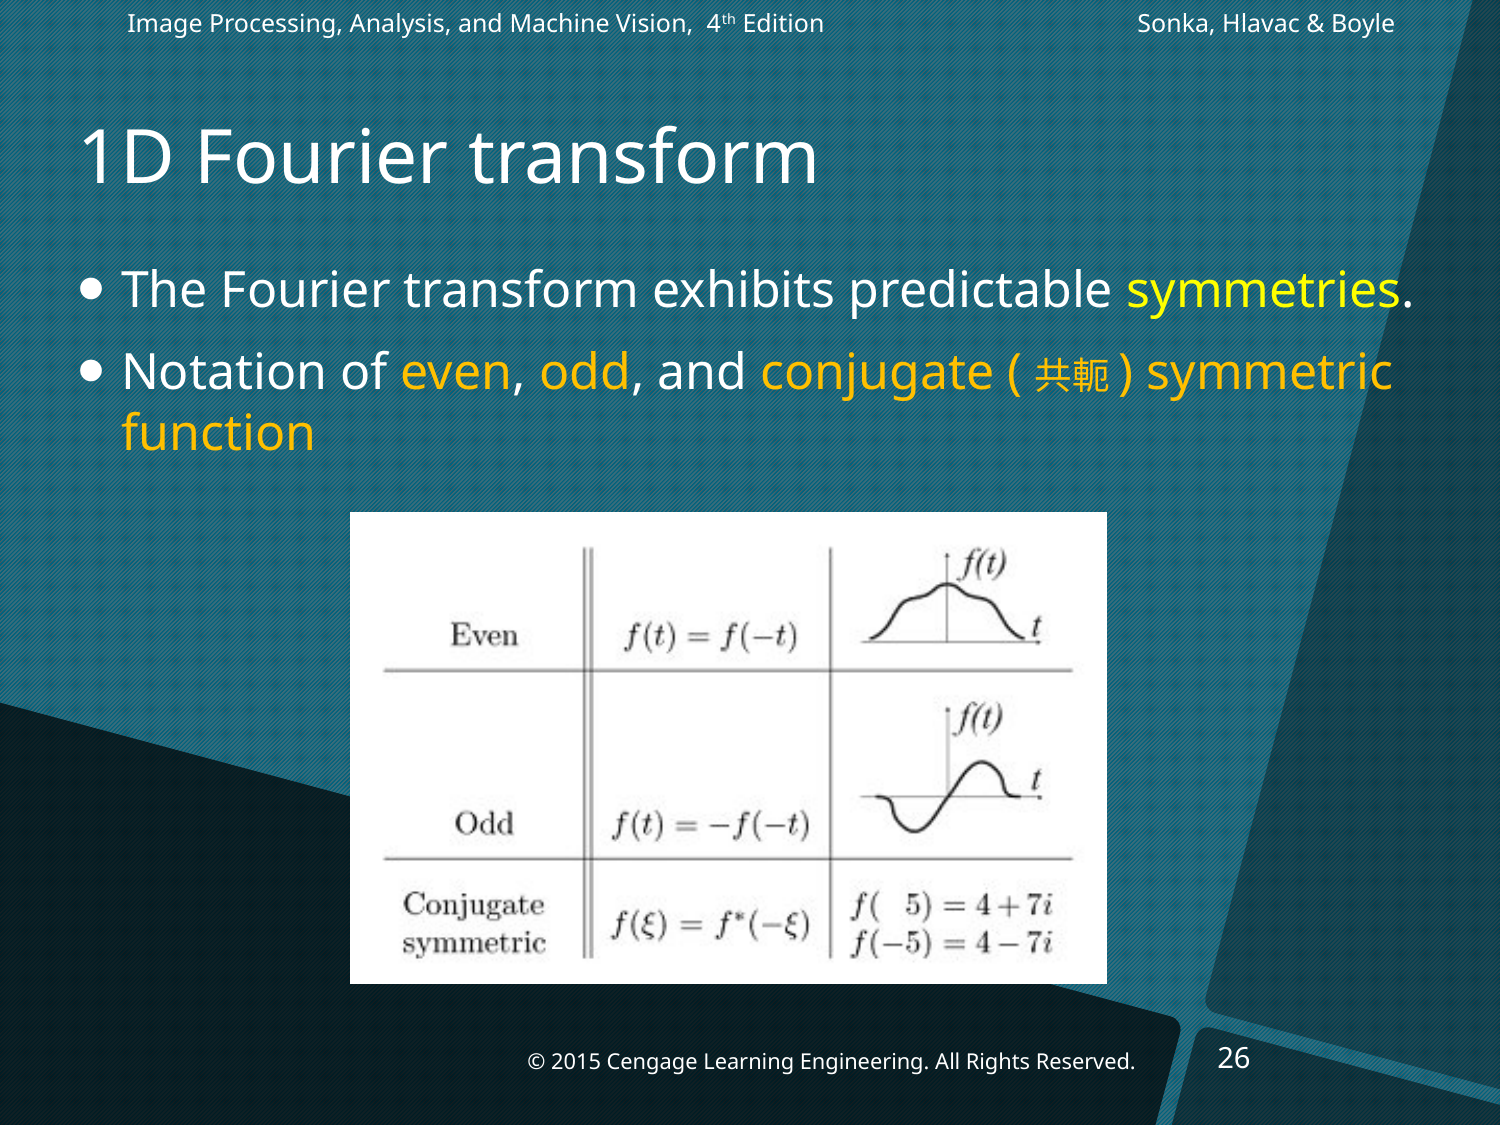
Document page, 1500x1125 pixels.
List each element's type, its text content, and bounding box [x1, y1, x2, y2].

slide_number 26 [1202, 1024, 1463, 1094]
text_box Image Processing, Analysis, and Machine Vision, 4th Edition Sonka, Hlavac & Boyle [112, 0, 1413, 45]
list The Fourier transform exhibits predictable symmetries. Notation of even, odd, and conjugate (共軛) symmetric function [62, 249, 1463, 1007]
footer © 2015 Cengage Learning Engineering. All Rights Reserved. [512, 1032, 1163, 1093]
picture [349, 512, 1107, 984]
title 1D Fourier transform [62, 82, 1463, 225]
